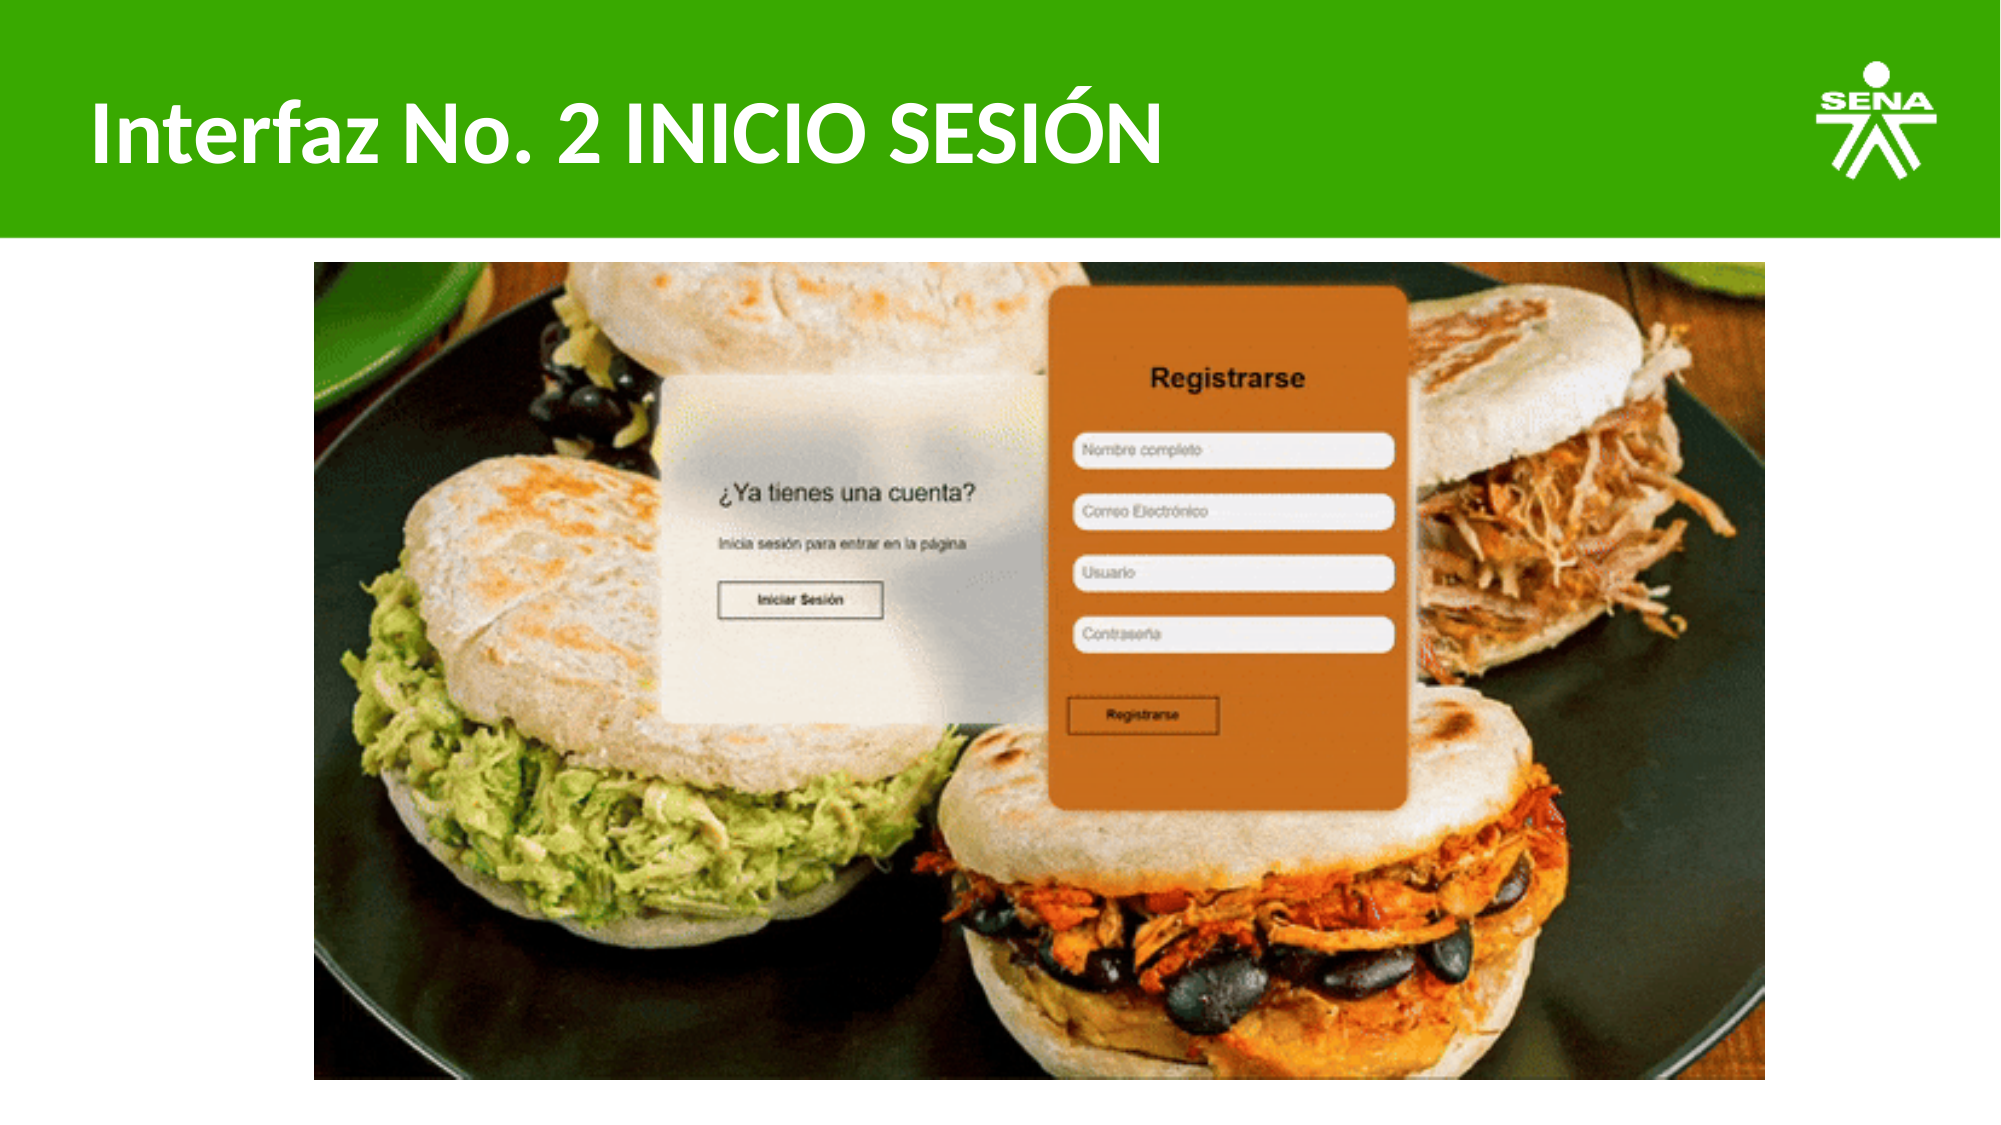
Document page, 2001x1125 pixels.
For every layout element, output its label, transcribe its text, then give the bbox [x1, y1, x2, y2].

title Interfaz No. 2 INICIO SESIÓN [74, 18, 1800, 236]
picture [0, 0, 2001, 1125]
